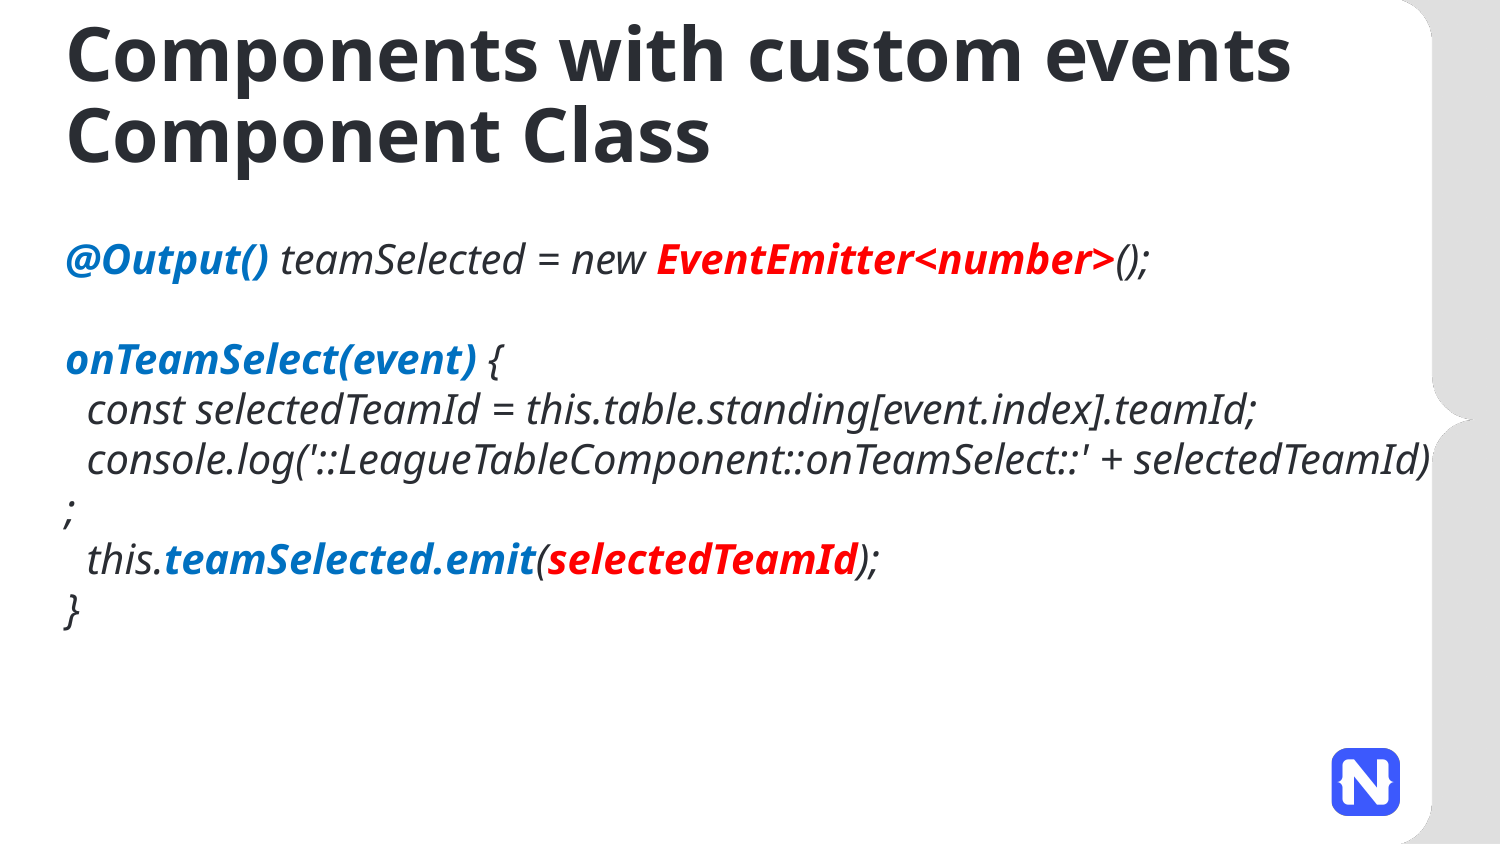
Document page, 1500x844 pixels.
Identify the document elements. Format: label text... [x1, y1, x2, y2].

list @Output() teamSelected = new EventEmitter<number>(); onTeamSelect(event) { const selectedTeamId = this.table.standing[event.index].teamId; console.log('::LeagueTableComponent::onTeamSelect::' + selectedTeamId); this.teamSelected.emit(selectedTeamId); } [53, 221, 1449, 658]
picture [1331, 0, 1500, 844]
title Components with custom events Component Class [53, 64, 1449, 132]
